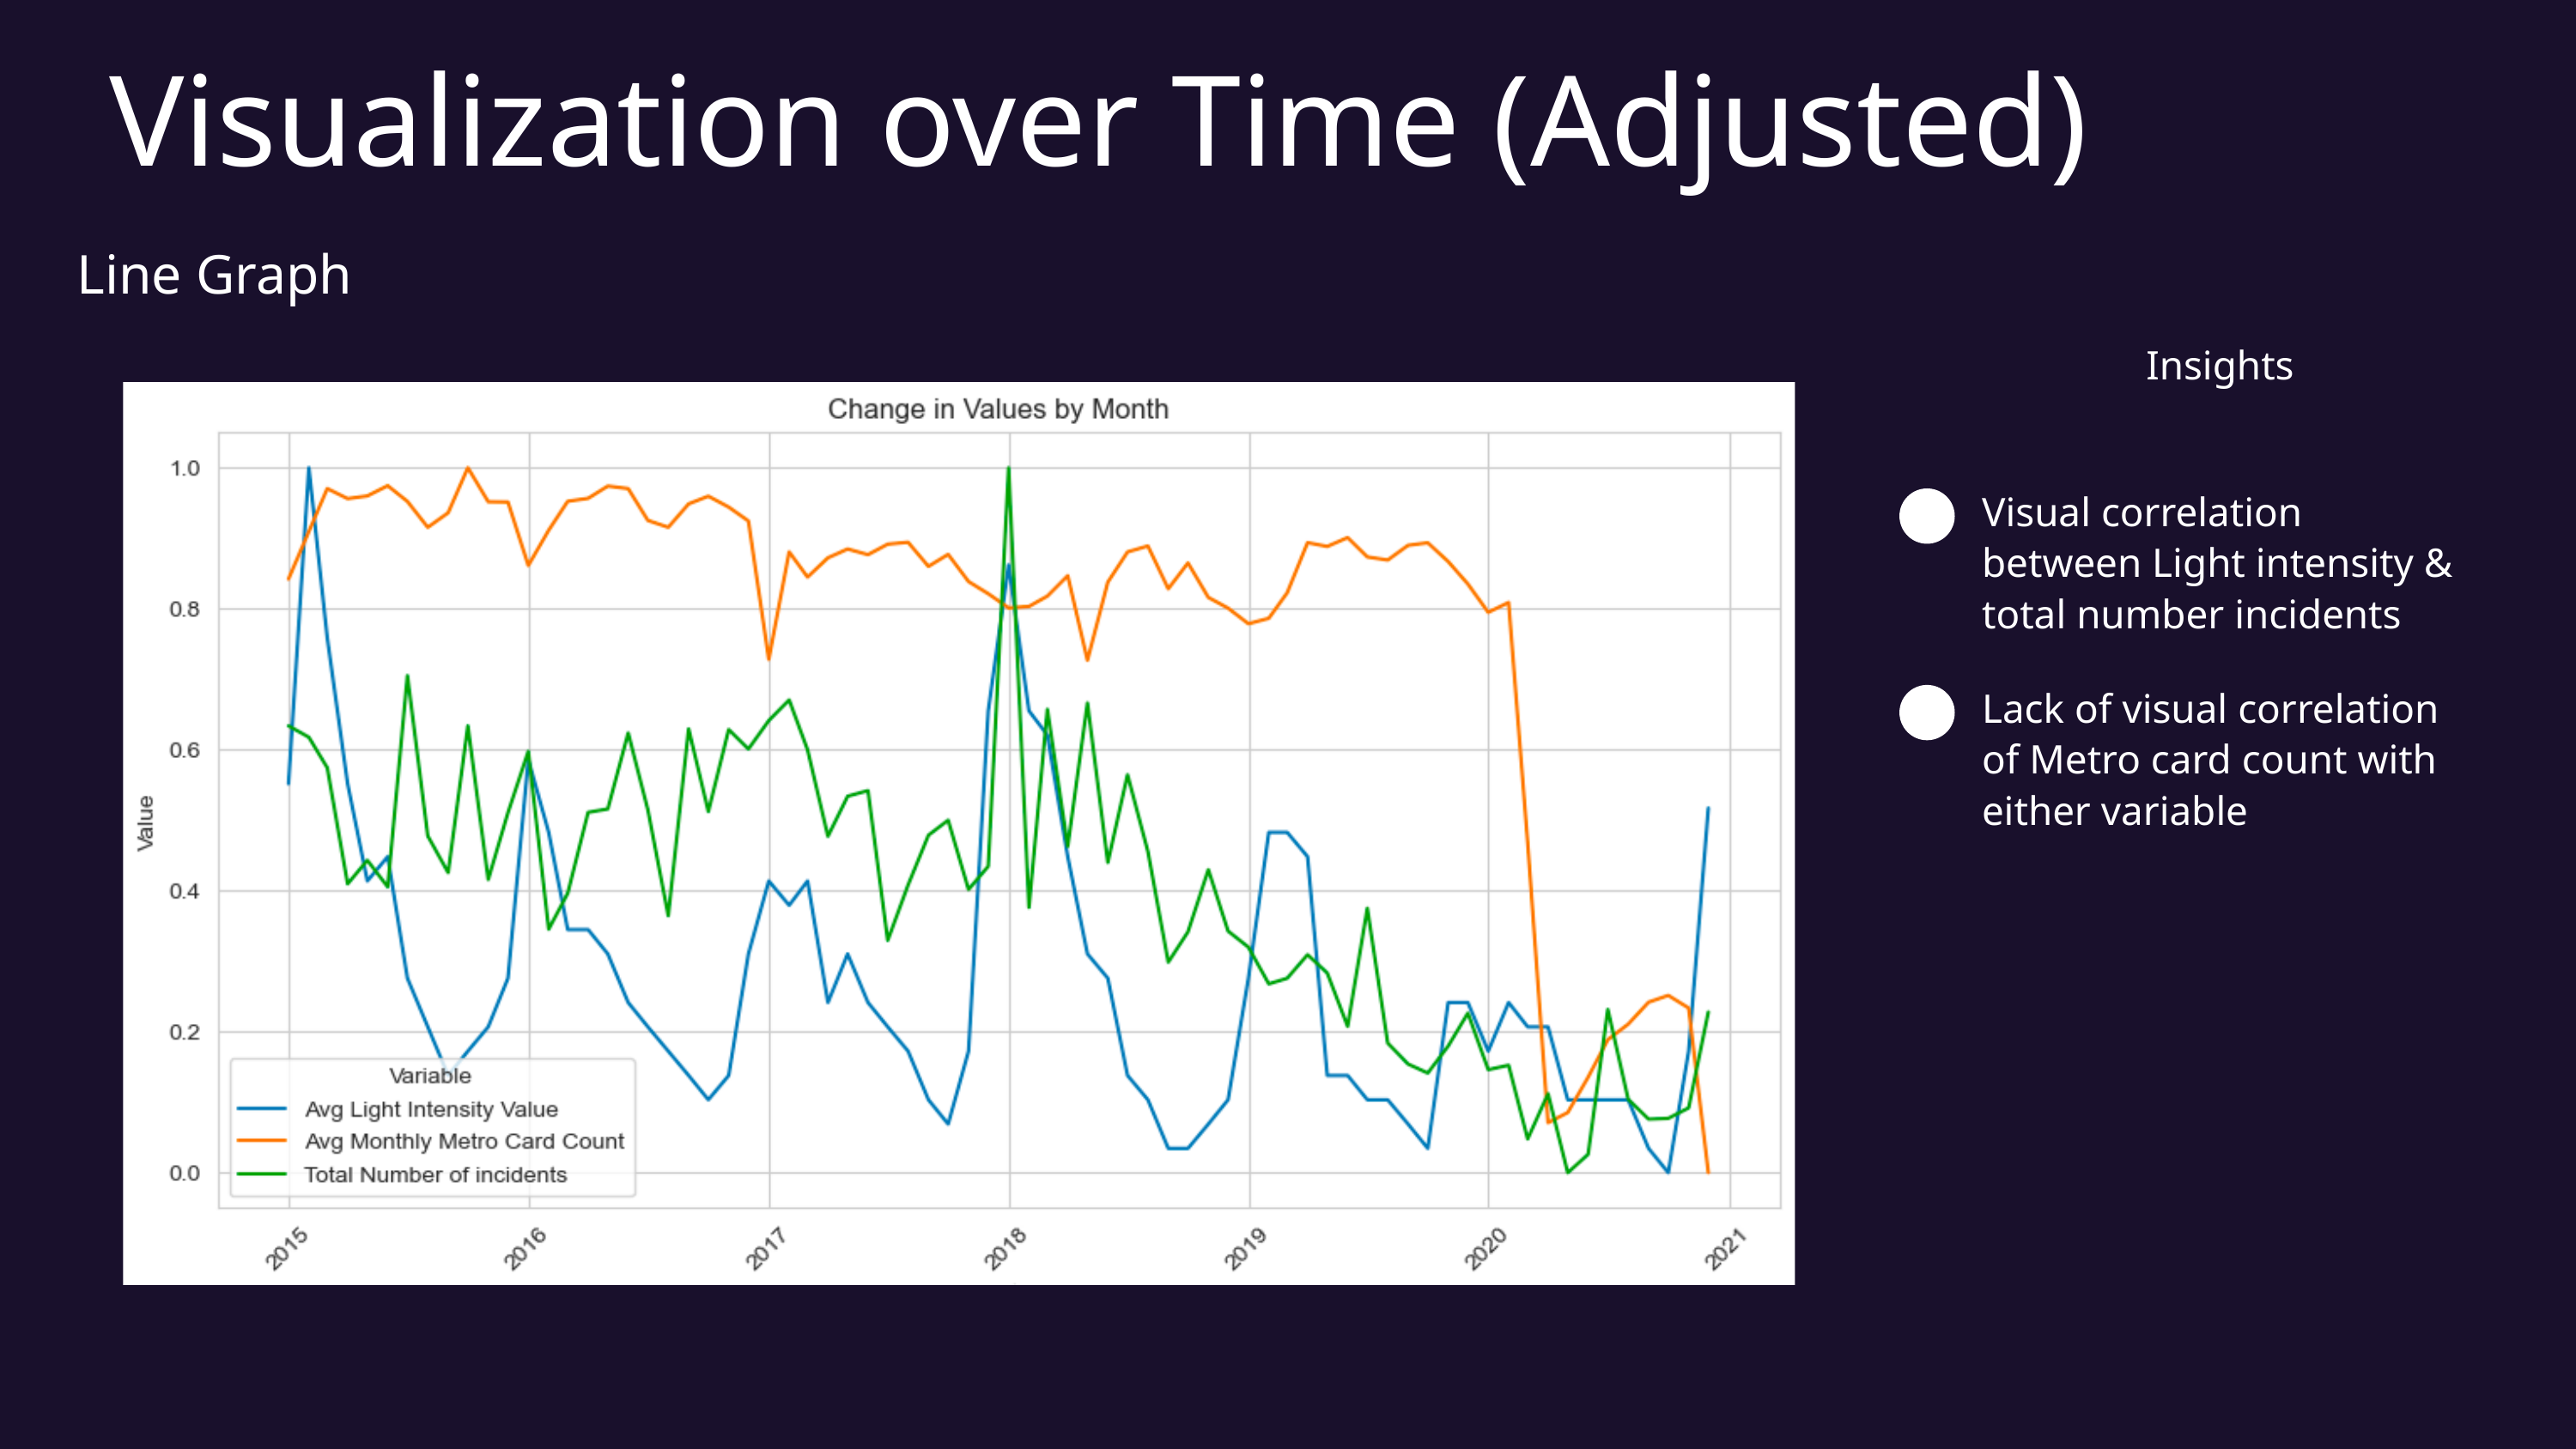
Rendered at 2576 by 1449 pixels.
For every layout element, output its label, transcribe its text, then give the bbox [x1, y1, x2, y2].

text_box Lack of visual correlation of Metro card count with either variable [1982, 679, 2459, 834]
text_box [1899, 684, 1955, 741]
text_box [1899, 488, 1955, 544]
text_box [76, 50, 2488, 305]
text_box Visual correlation between Light intensity & total number incidents [1982, 482, 2459, 637]
text_box Insights [1982, 336, 2459, 388]
text_box [123, 382, 1795, 1285]
